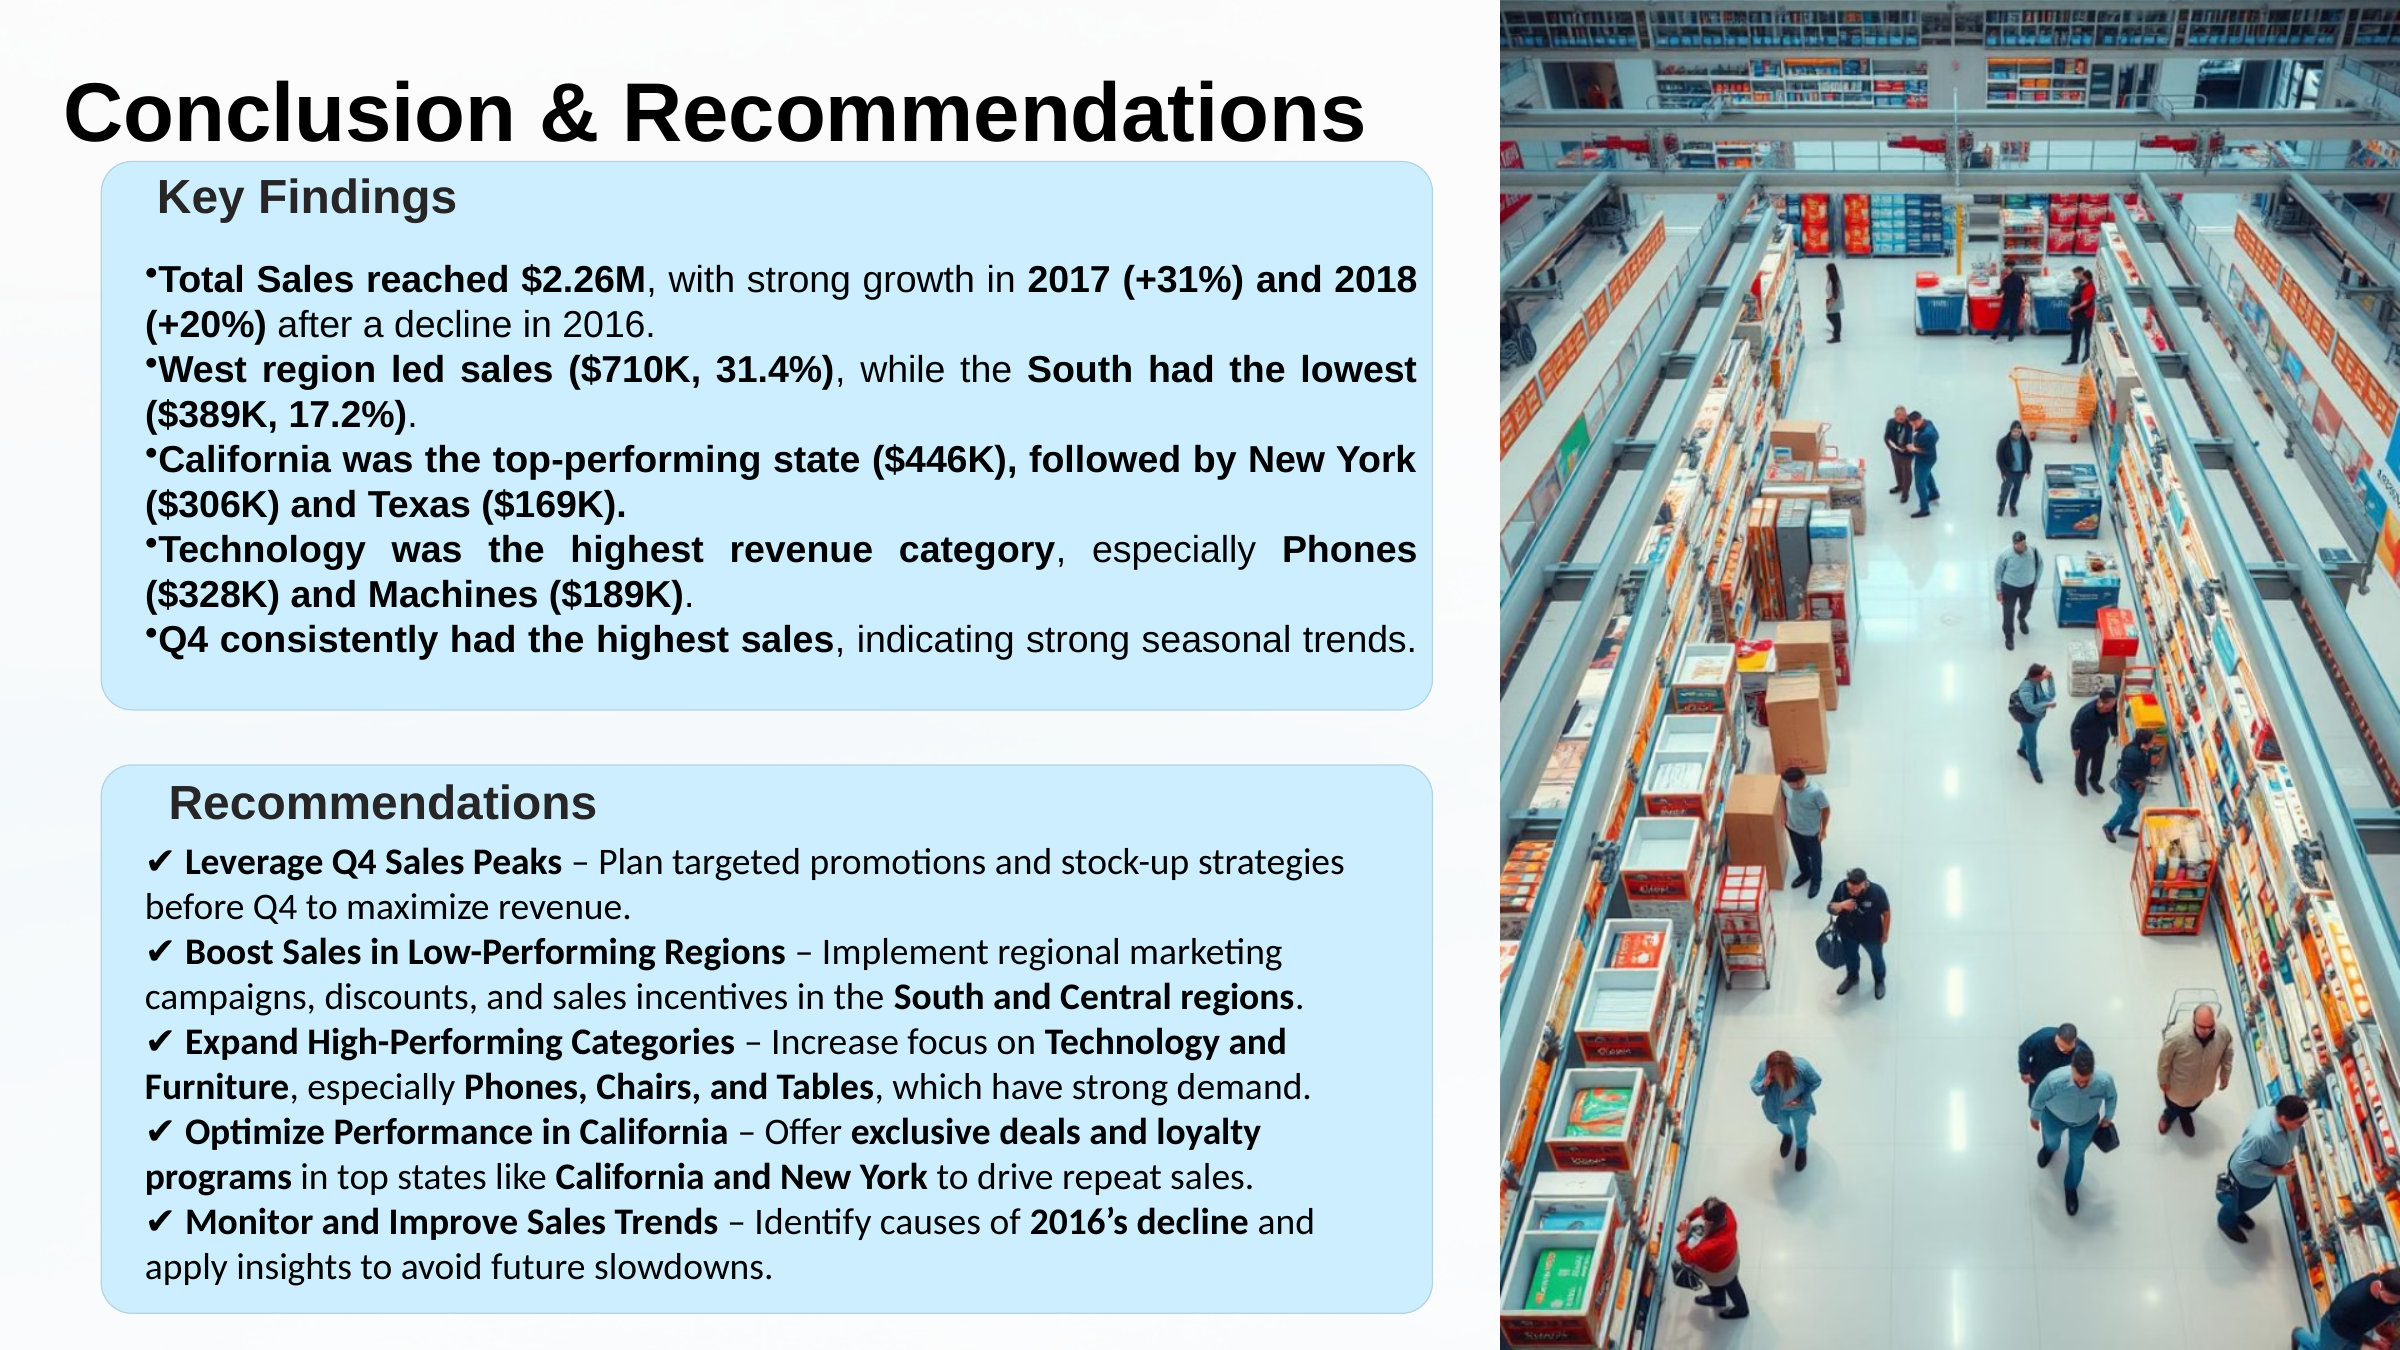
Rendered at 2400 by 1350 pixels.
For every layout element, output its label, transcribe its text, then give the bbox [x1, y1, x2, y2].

text_box Key Findings [156, 162, 646, 224]
text_box Total Sales reached $2.26M, with strong growth in 2017 (+31%) and 2018 (+20%) after a decline in 2016. West region led sales ($710K, 31.4%), while the South had the lowest ($389K, 17.2%). California was the top-performing state ($446K), followed by New York ($306K) and Texas ($169K). Technology was the highest revenue category, especially Phones ($328K) and Machines ($189K). Q4 consistently had the highest sales, indicating strong seasonal trends. [130, 247, 1433, 668]
text_box ✔ Leverage Q4 Sales Peaks – Plan targeted promotions and stock-up strategies before Q4 to maximize revenue. ✔ Boost Sales in Low-Performing Regions – Implement regional marketing campaigns, discounts, and sales incentives in the South and Central regions. ✔ Expand High-Performing Categories – Increase focus on Technology and Furniture, especially Phones, Chairs, and Tables, which have strong demand. ✔ Optimize Performance in California – Offer exclusive deals and loyalty programs in top states like California and New York to drive repeat sales. ✔ Monitor and Improve Sales Trends – Identify causes of 2016’s decline and apply insights to avoid future slowdowns. [130, 829, 1420, 1295]
picture [1499, 0, 2400, 1350]
text_box Recommendations [168, 768, 657, 829]
text_box [101, 161, 1433, 710]
text_box Conclusion & Recommendations [63, 36, 1458, 169]
text_box [101, 764, 1433, 1314]
